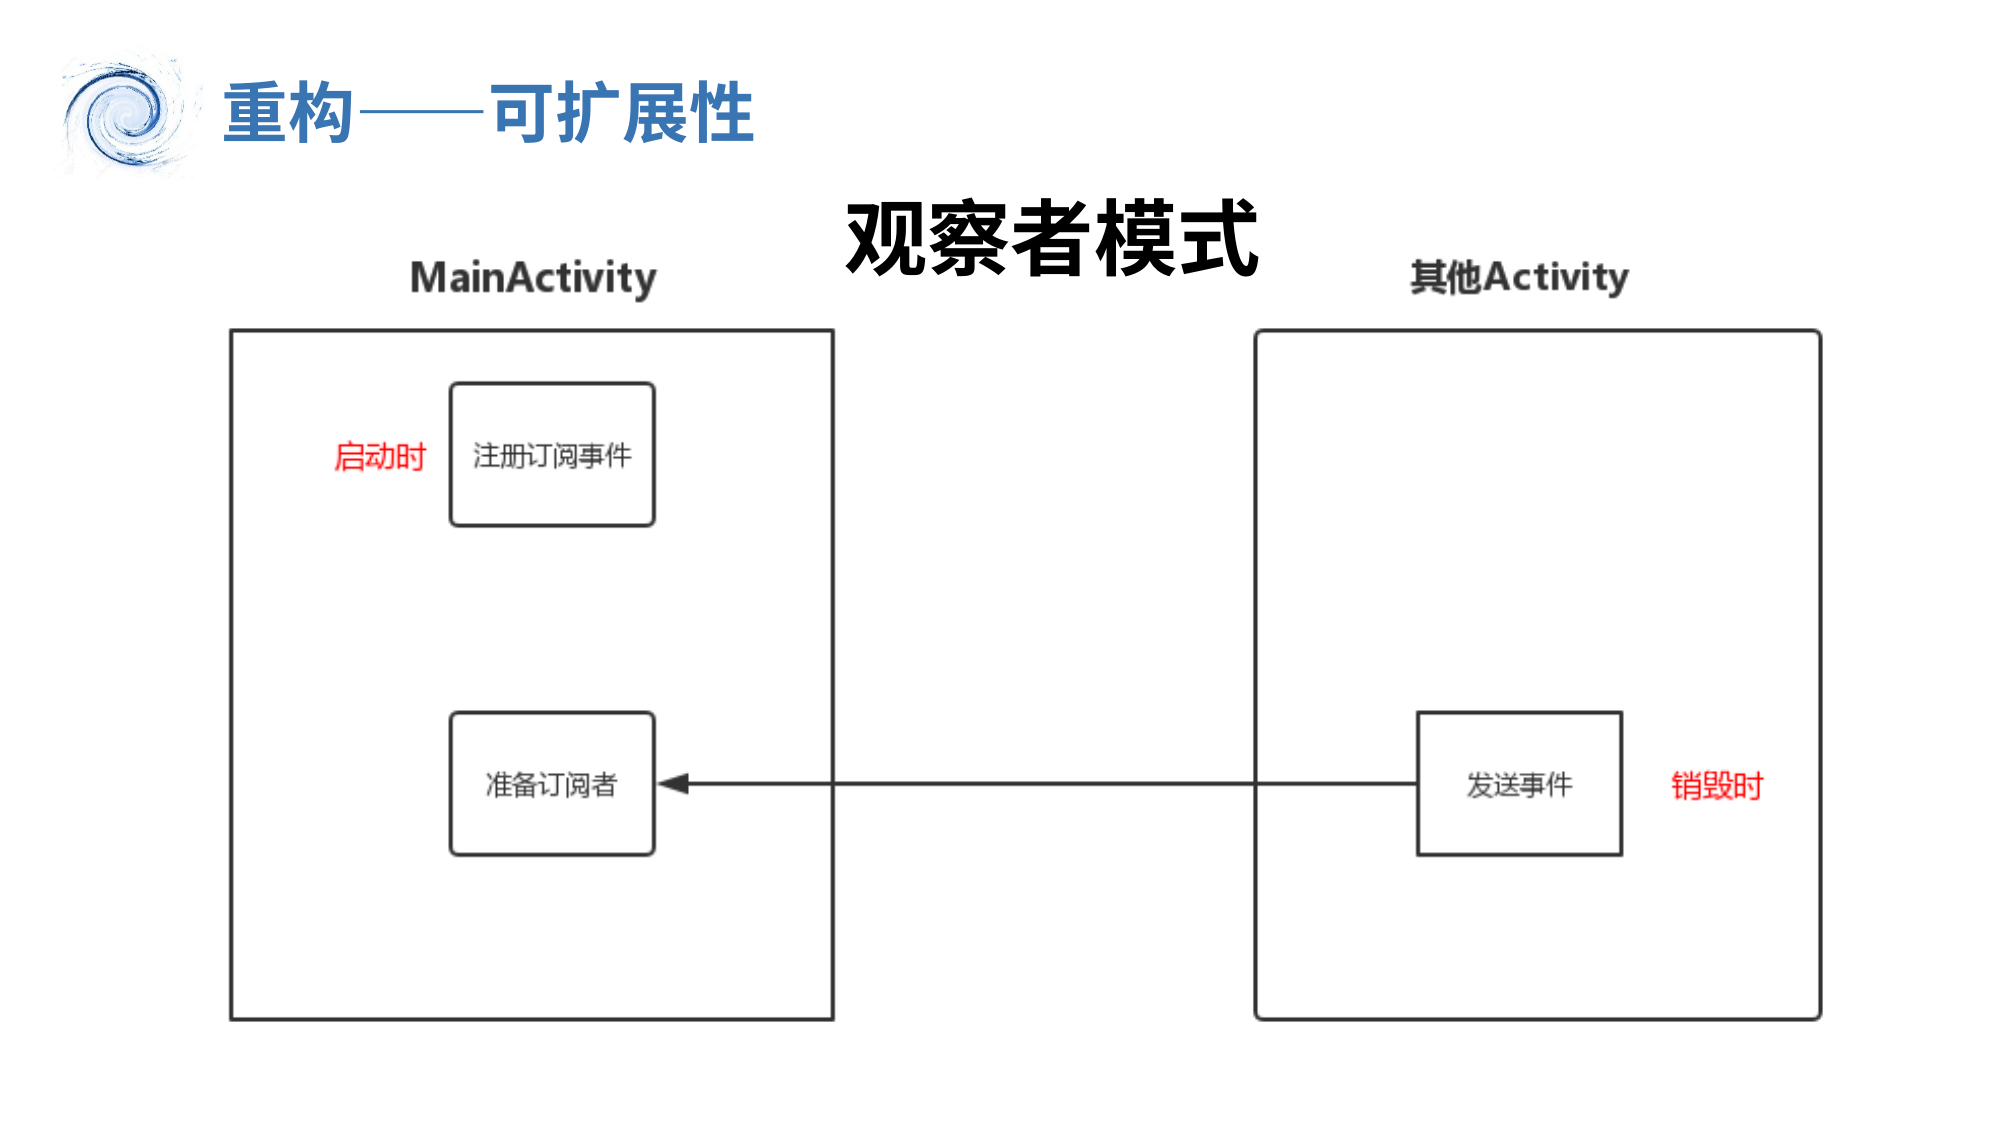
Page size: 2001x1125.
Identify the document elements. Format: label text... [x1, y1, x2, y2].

text_box 重构——可扩展性 [207, 63, 771, 138]
picture [51, 44, 1947, 1085]
